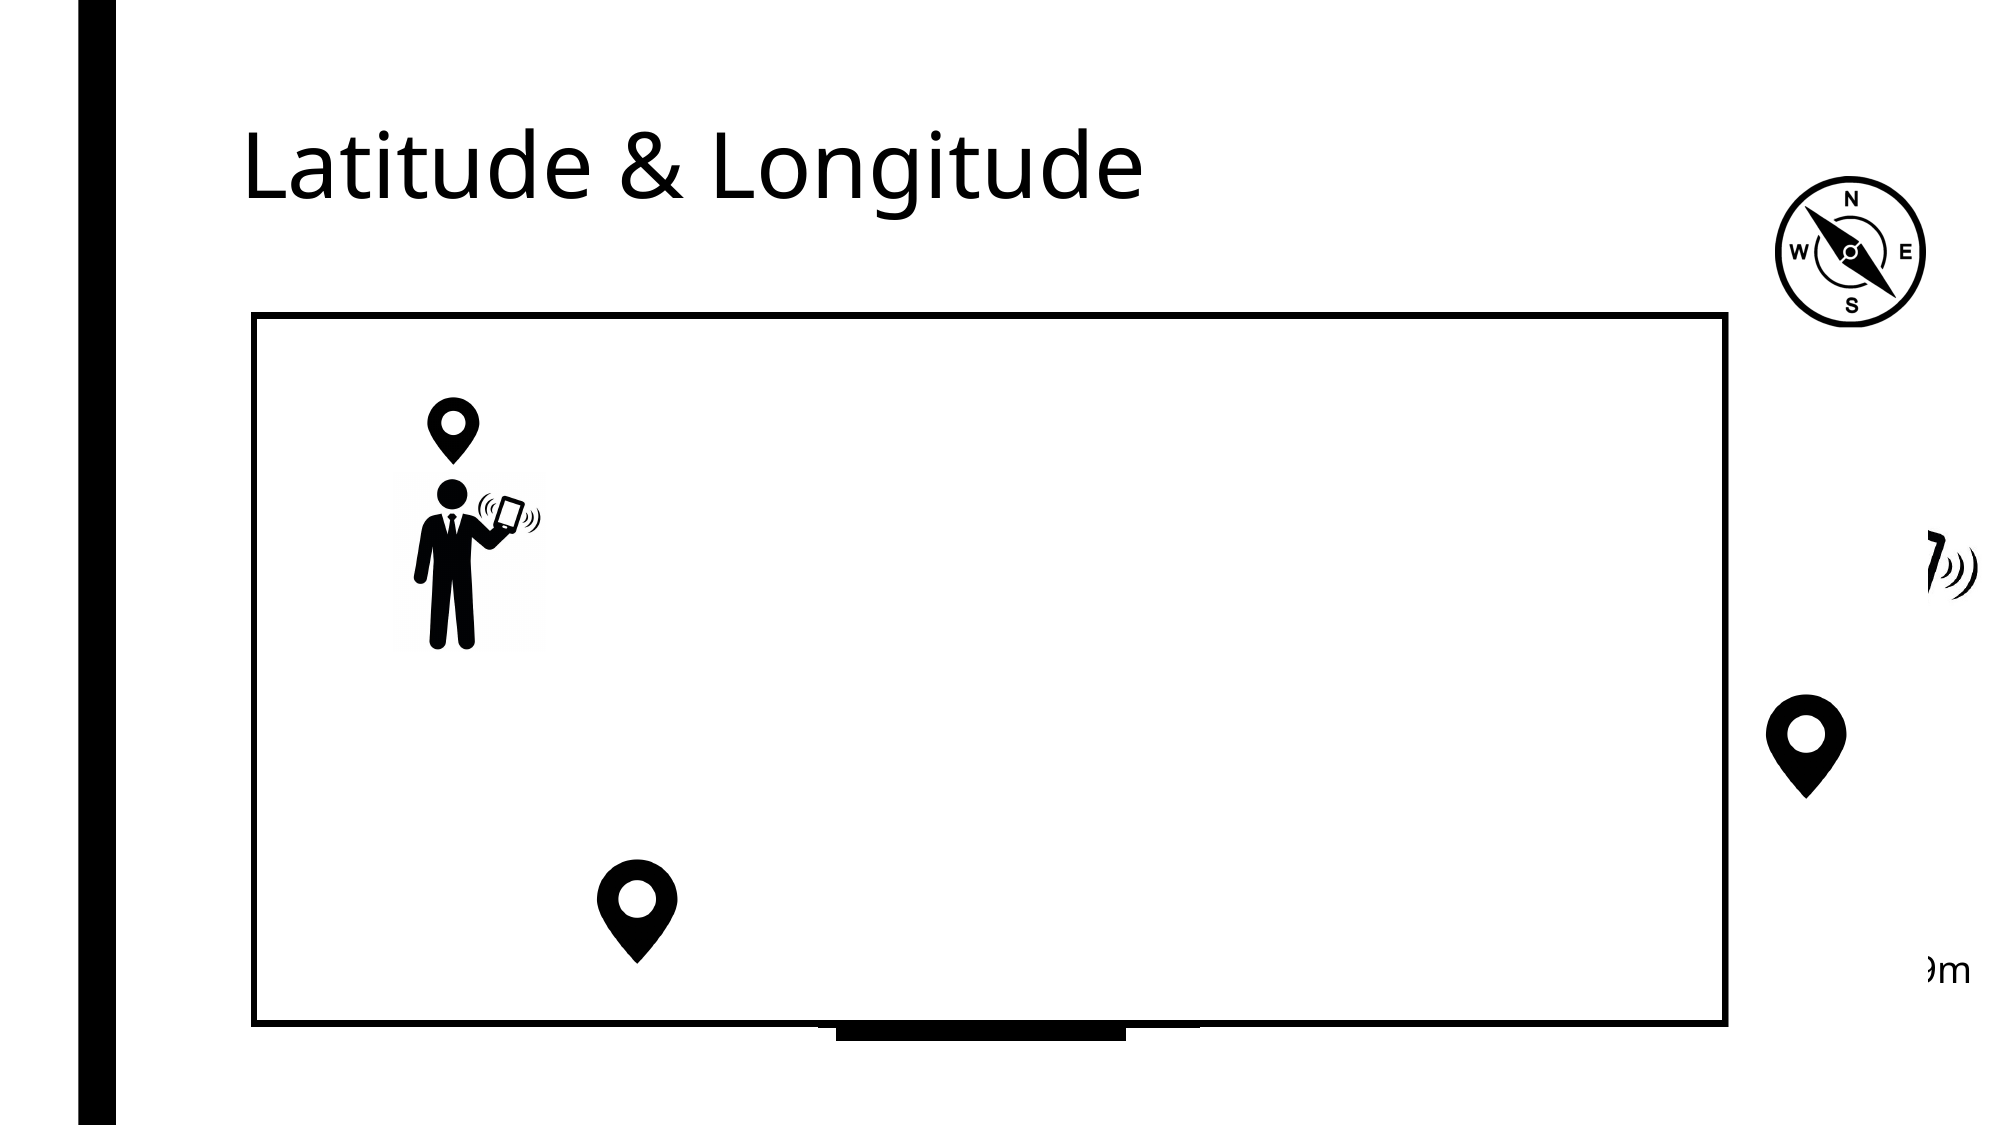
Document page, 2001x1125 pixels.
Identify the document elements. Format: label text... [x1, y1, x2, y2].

picture [150, 176, 1989, 1125]
text_box ~4.9m [1928, 938, 1987, 999]
title Latitude & Longitude [225, 112, 1800, 251]
